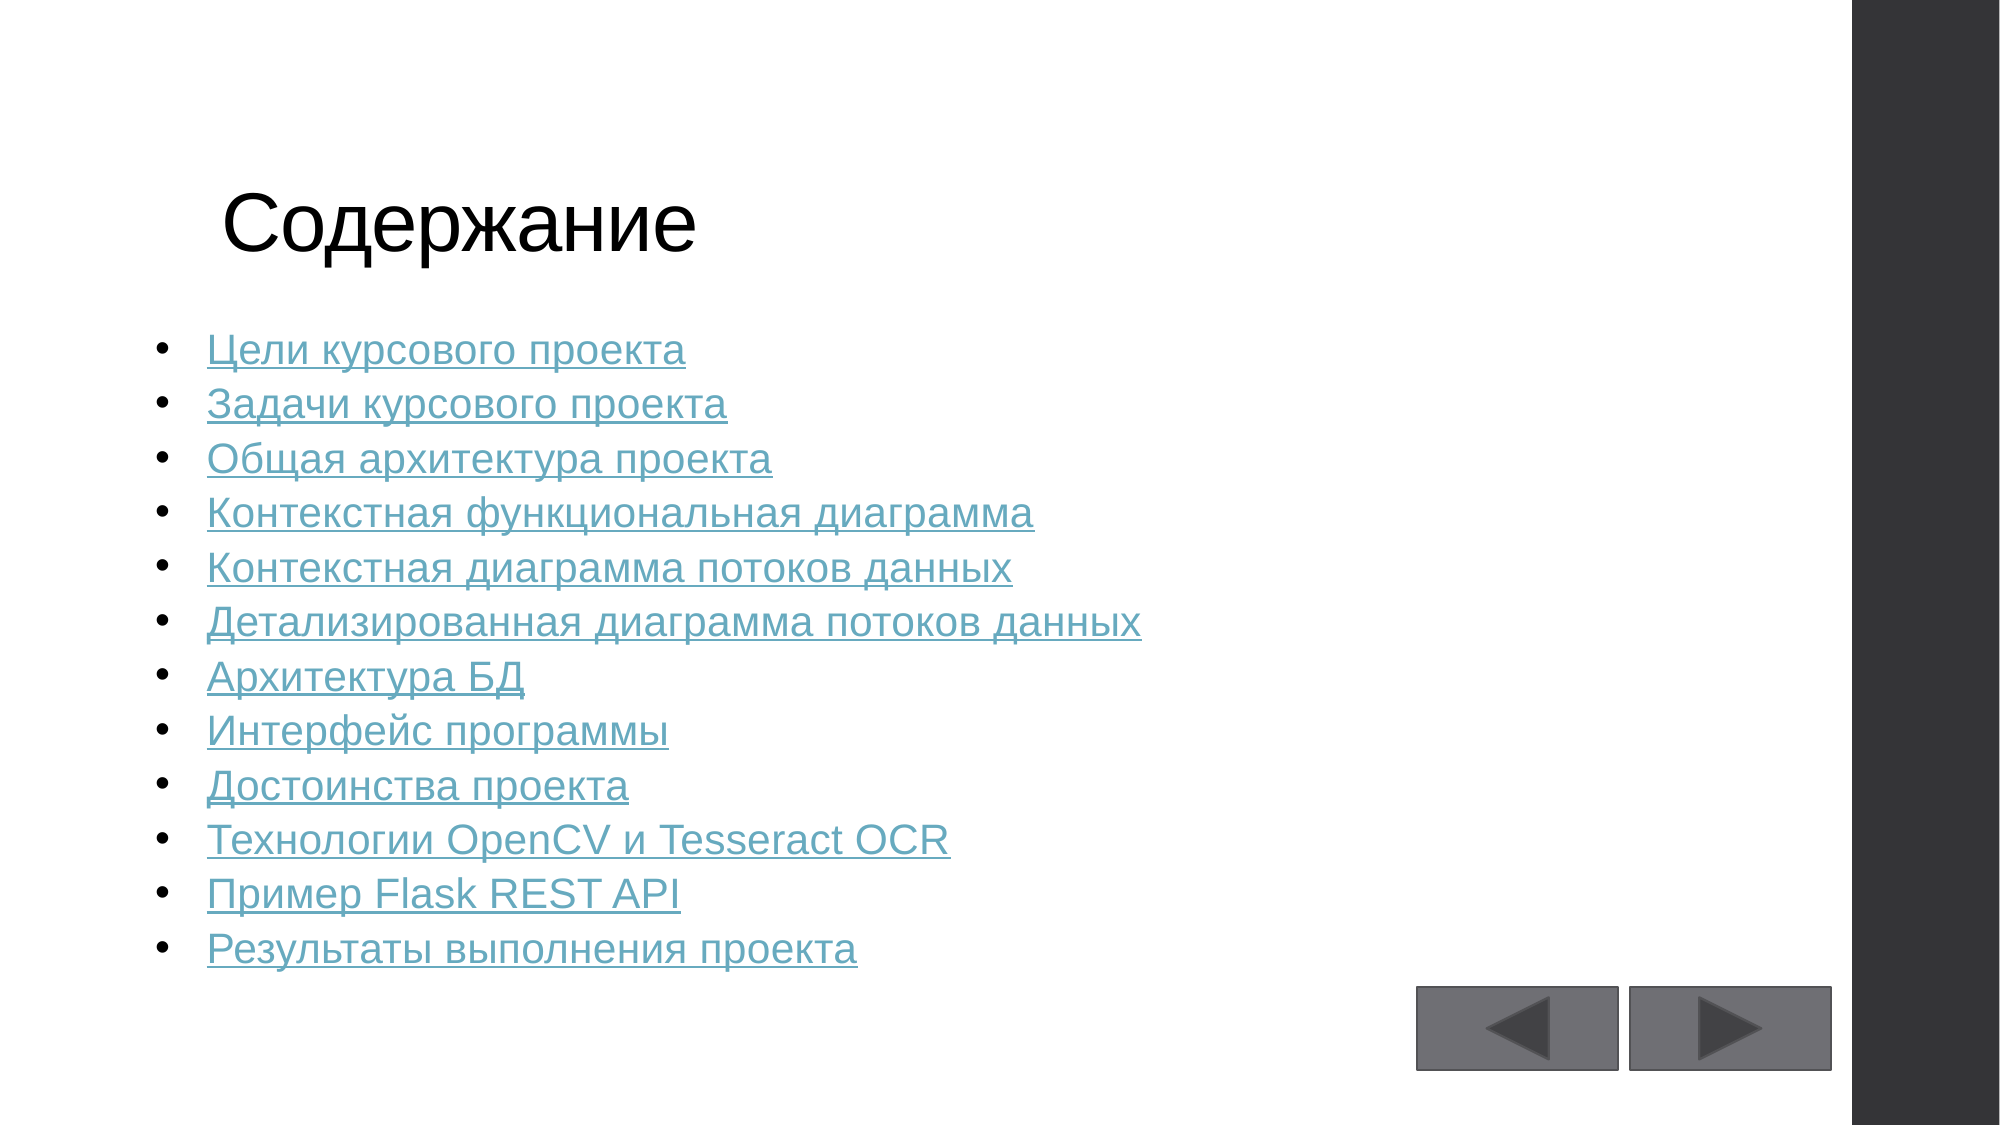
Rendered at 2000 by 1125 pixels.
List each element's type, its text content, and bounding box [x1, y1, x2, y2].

title Содержание [206, 60, 1797, 278]
text_box [1629, 986, 1832, 1071]
list Цели курсового проекта Задачи курсового проекта Общая архитектура проекта Контекстная функциональная диаграмма Контекстная диаграмма потоков данных Детализированная диаграмма потоков данных Архитектура БД Интерфейс программы Достоинства проекта Технологии OpenCV и Tesseract OCR Пример Flask REST API Результаты выполнения проекта [139, 314, 1310, 988]
text_box [1416, 986, 1619, 1071]
